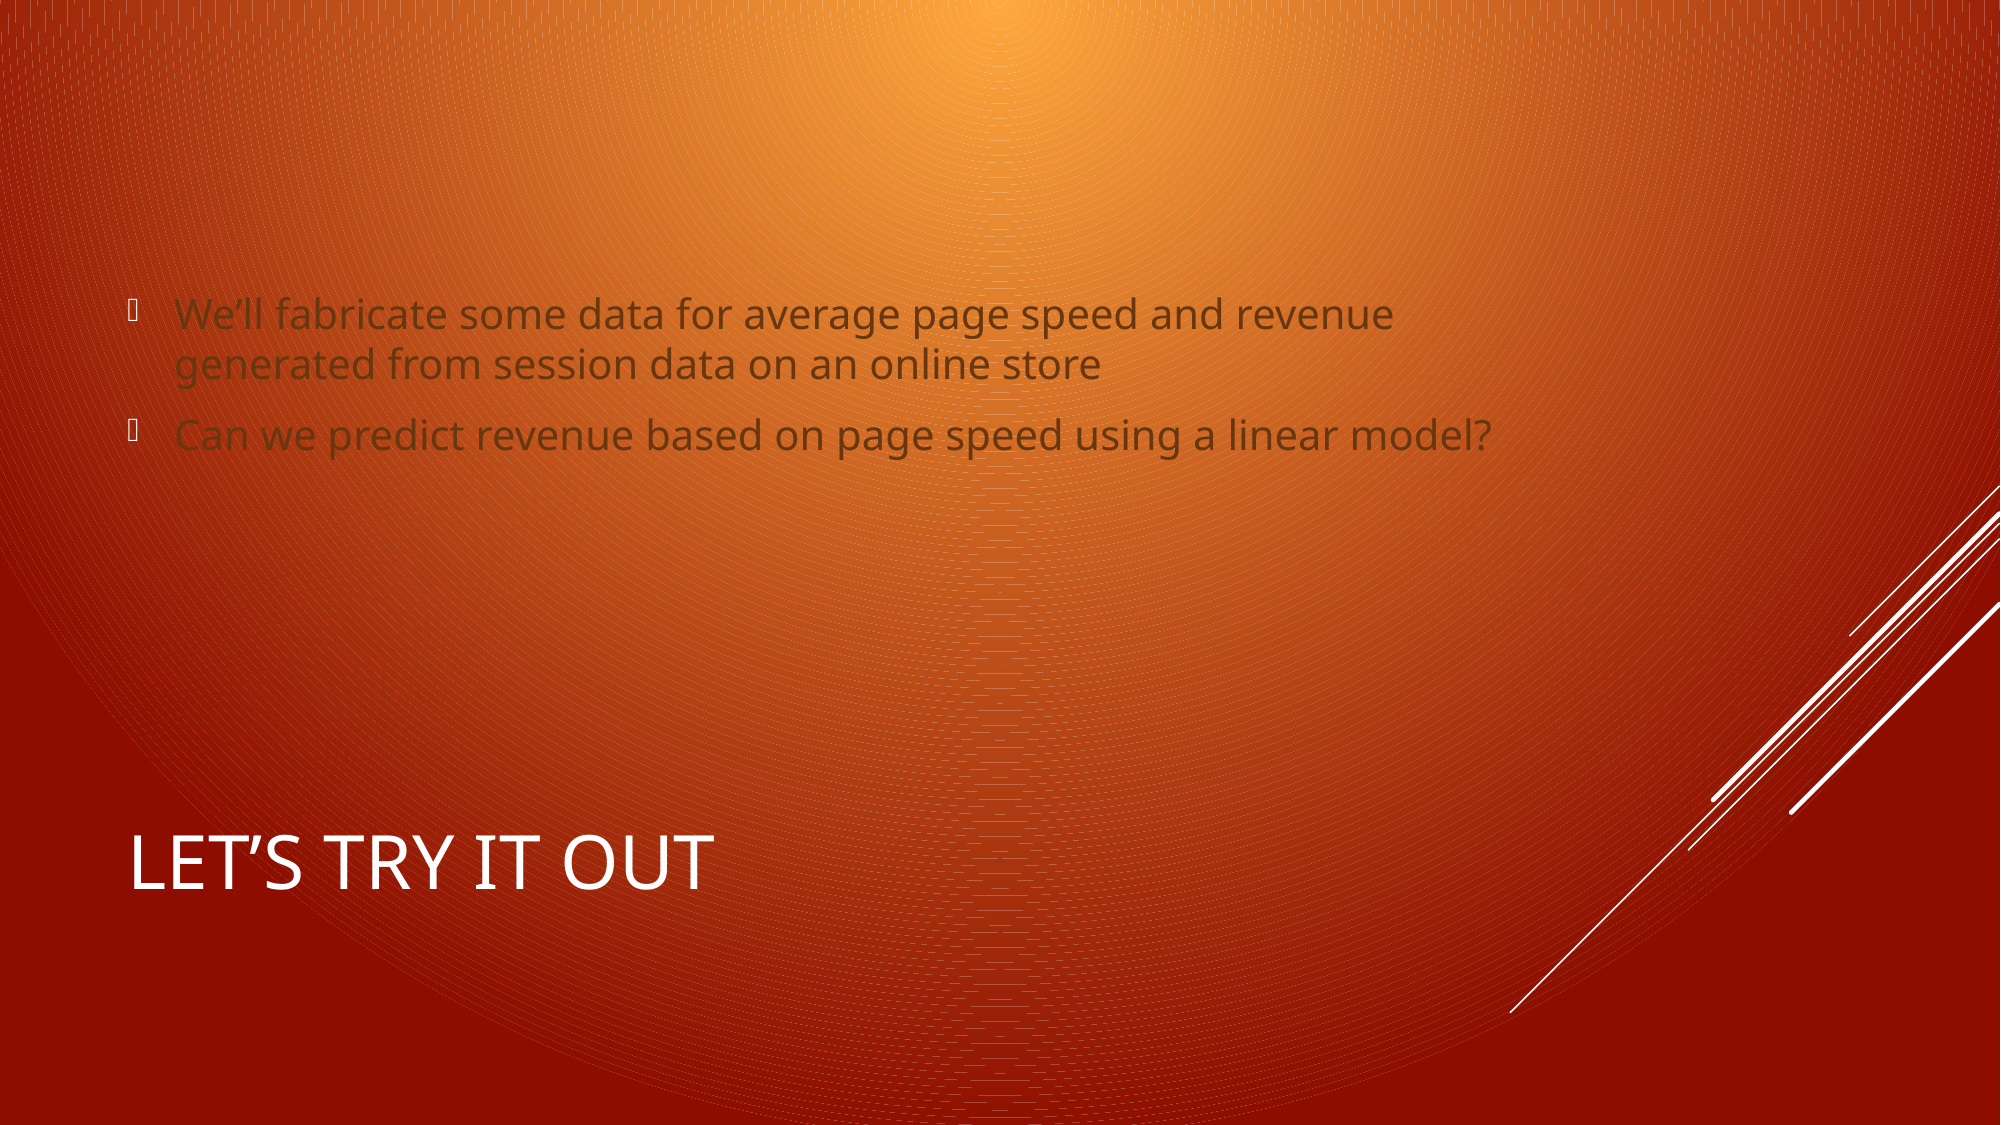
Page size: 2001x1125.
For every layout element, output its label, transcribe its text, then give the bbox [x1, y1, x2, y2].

list We’ll fabricate some data for average page speed and revenue generated from session data on an online store Can we predict revenue based on page speed using a linear model? [112, 112, 1513, 706]
title Let’s Try It Out [112, 736, 1513, 984]
